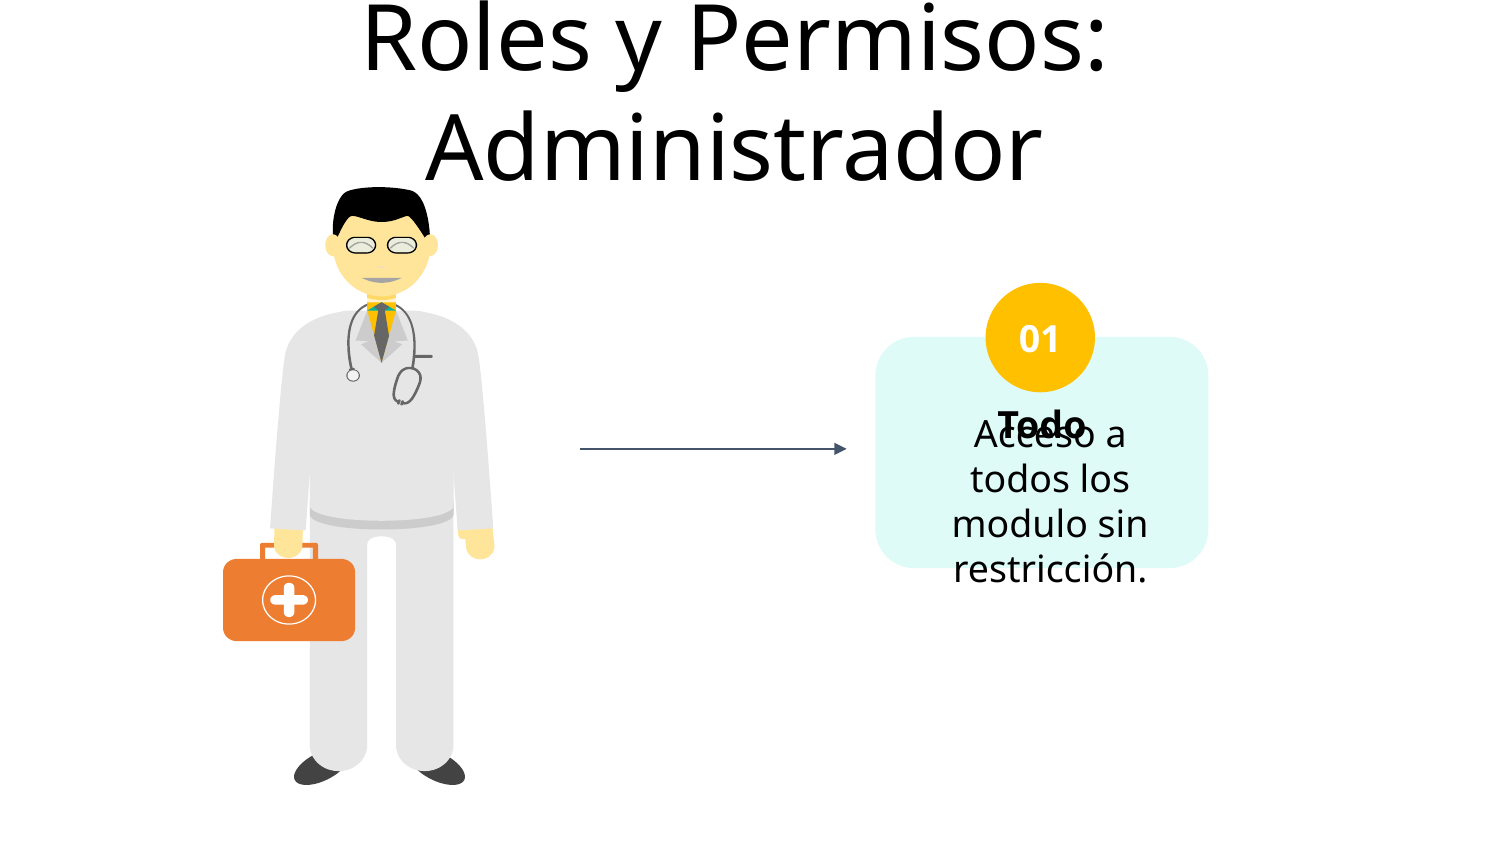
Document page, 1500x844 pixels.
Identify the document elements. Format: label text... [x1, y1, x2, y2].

text_box [875, 338, 1209, 569]
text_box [904, 282, 1196, 541]
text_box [208, 187, 510, 785]
text_box Roles y Permisos: Administrador [128, 58, 1342, 120]
